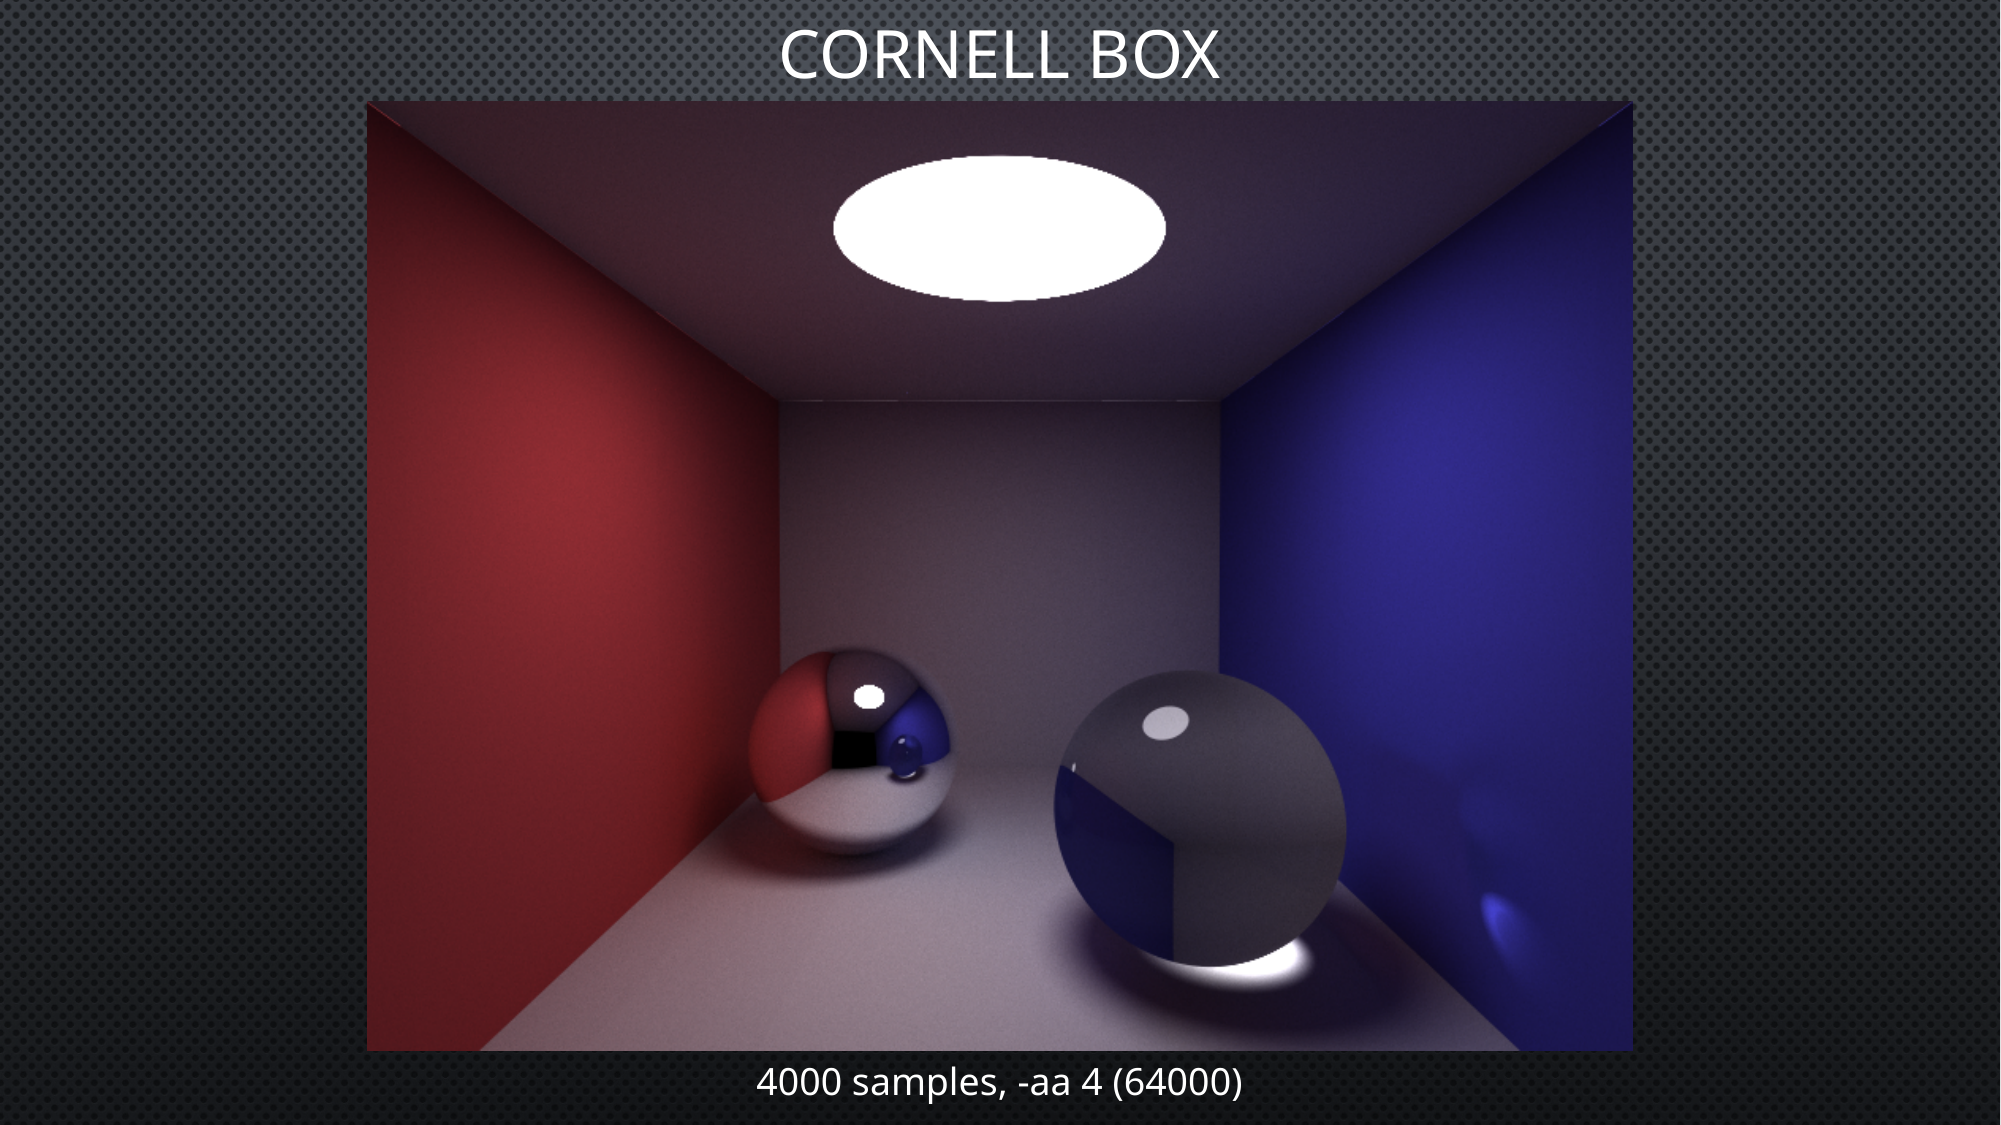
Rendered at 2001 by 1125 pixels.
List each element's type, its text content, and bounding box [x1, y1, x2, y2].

picture [366, 101, 1634, 1051]
title Cornell box [0, 0, 2000, 120]
text_box 4000 samples, -aa 4 (64000) [741, 1051, 1258, 1111]
